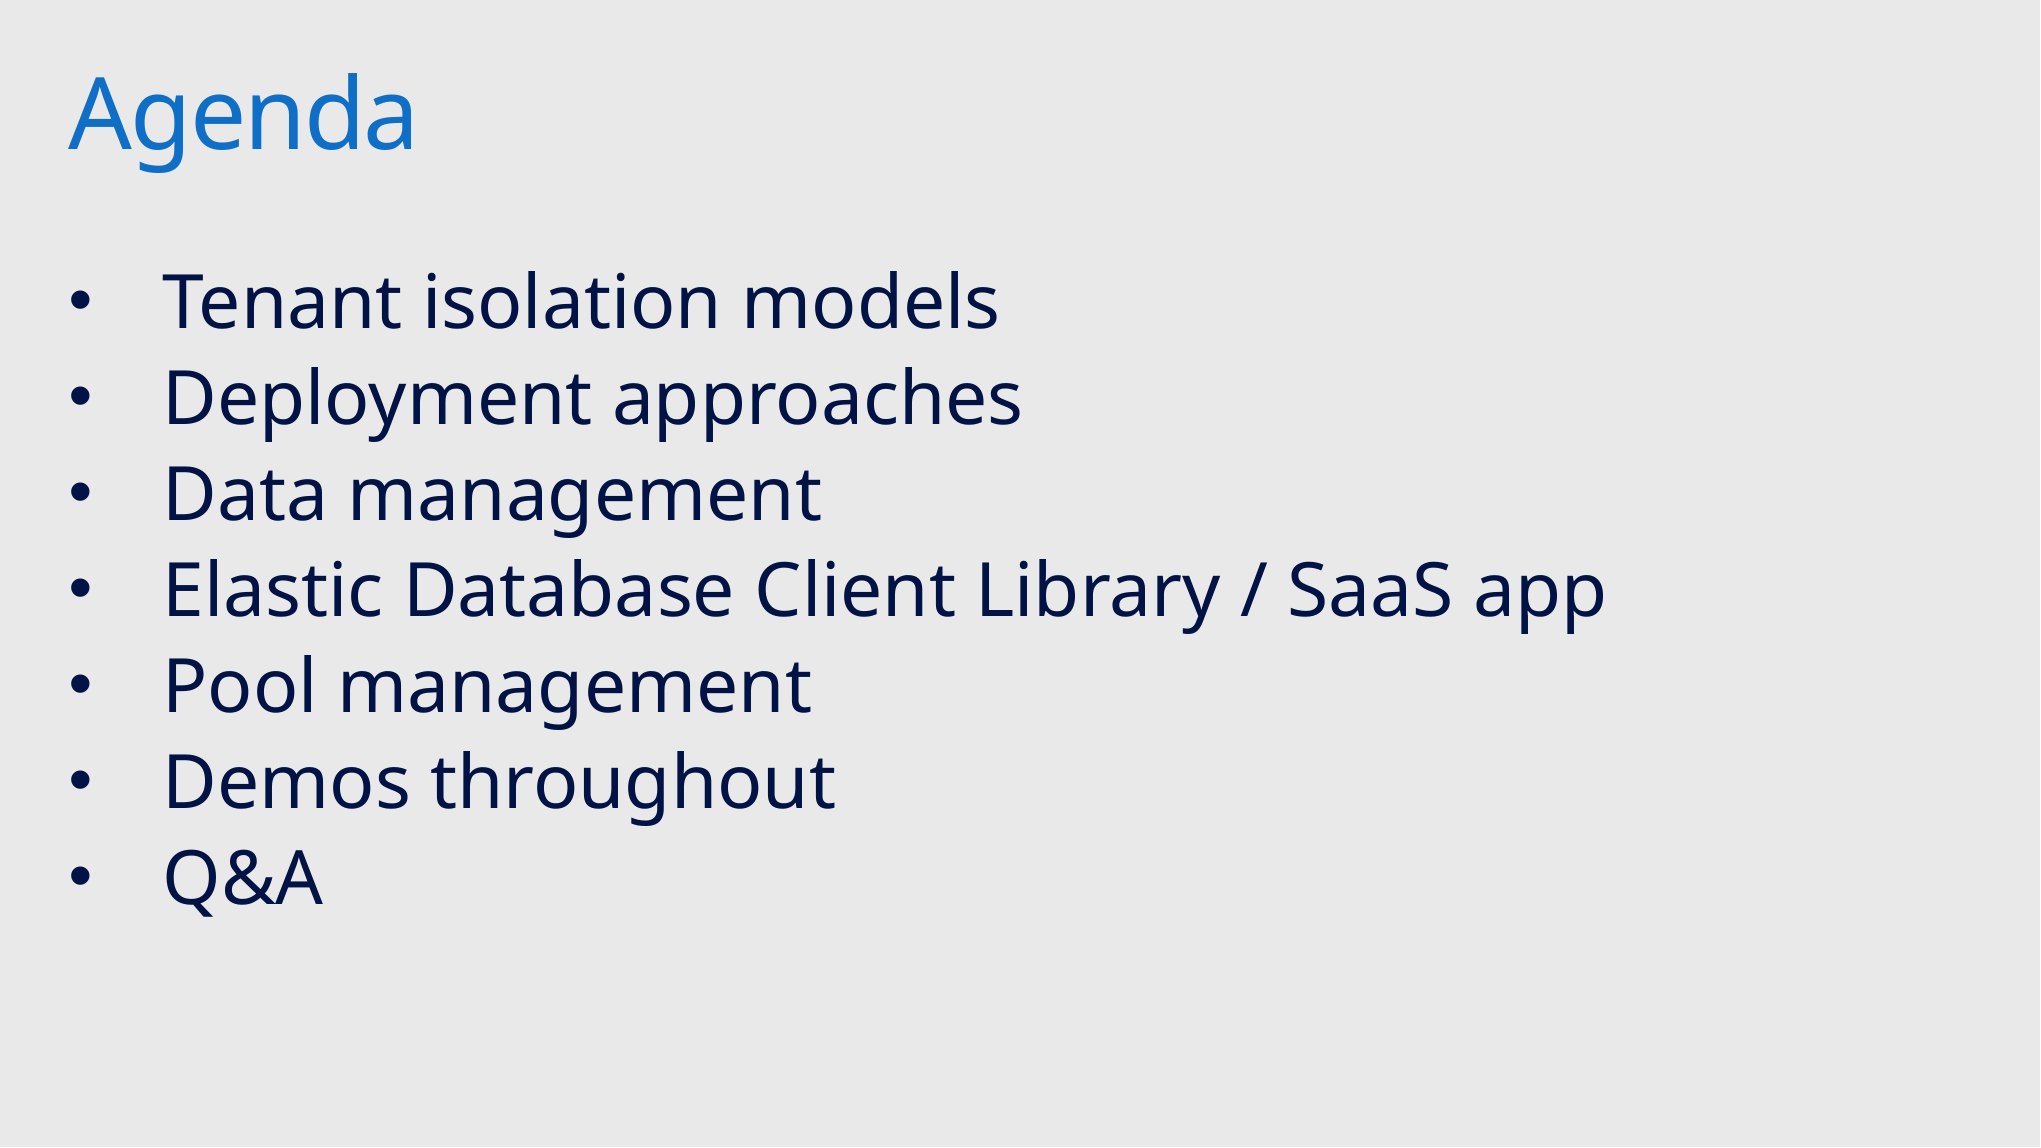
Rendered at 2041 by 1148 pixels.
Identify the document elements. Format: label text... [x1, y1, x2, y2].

title Agenda [45, 48, 1971, 199]
list Tenant isolation models Deployment approaches Data management Elastic Database Client Library / SaaS app Pool management Demos throughout Q&A [44, 248, 1870, 1148]
